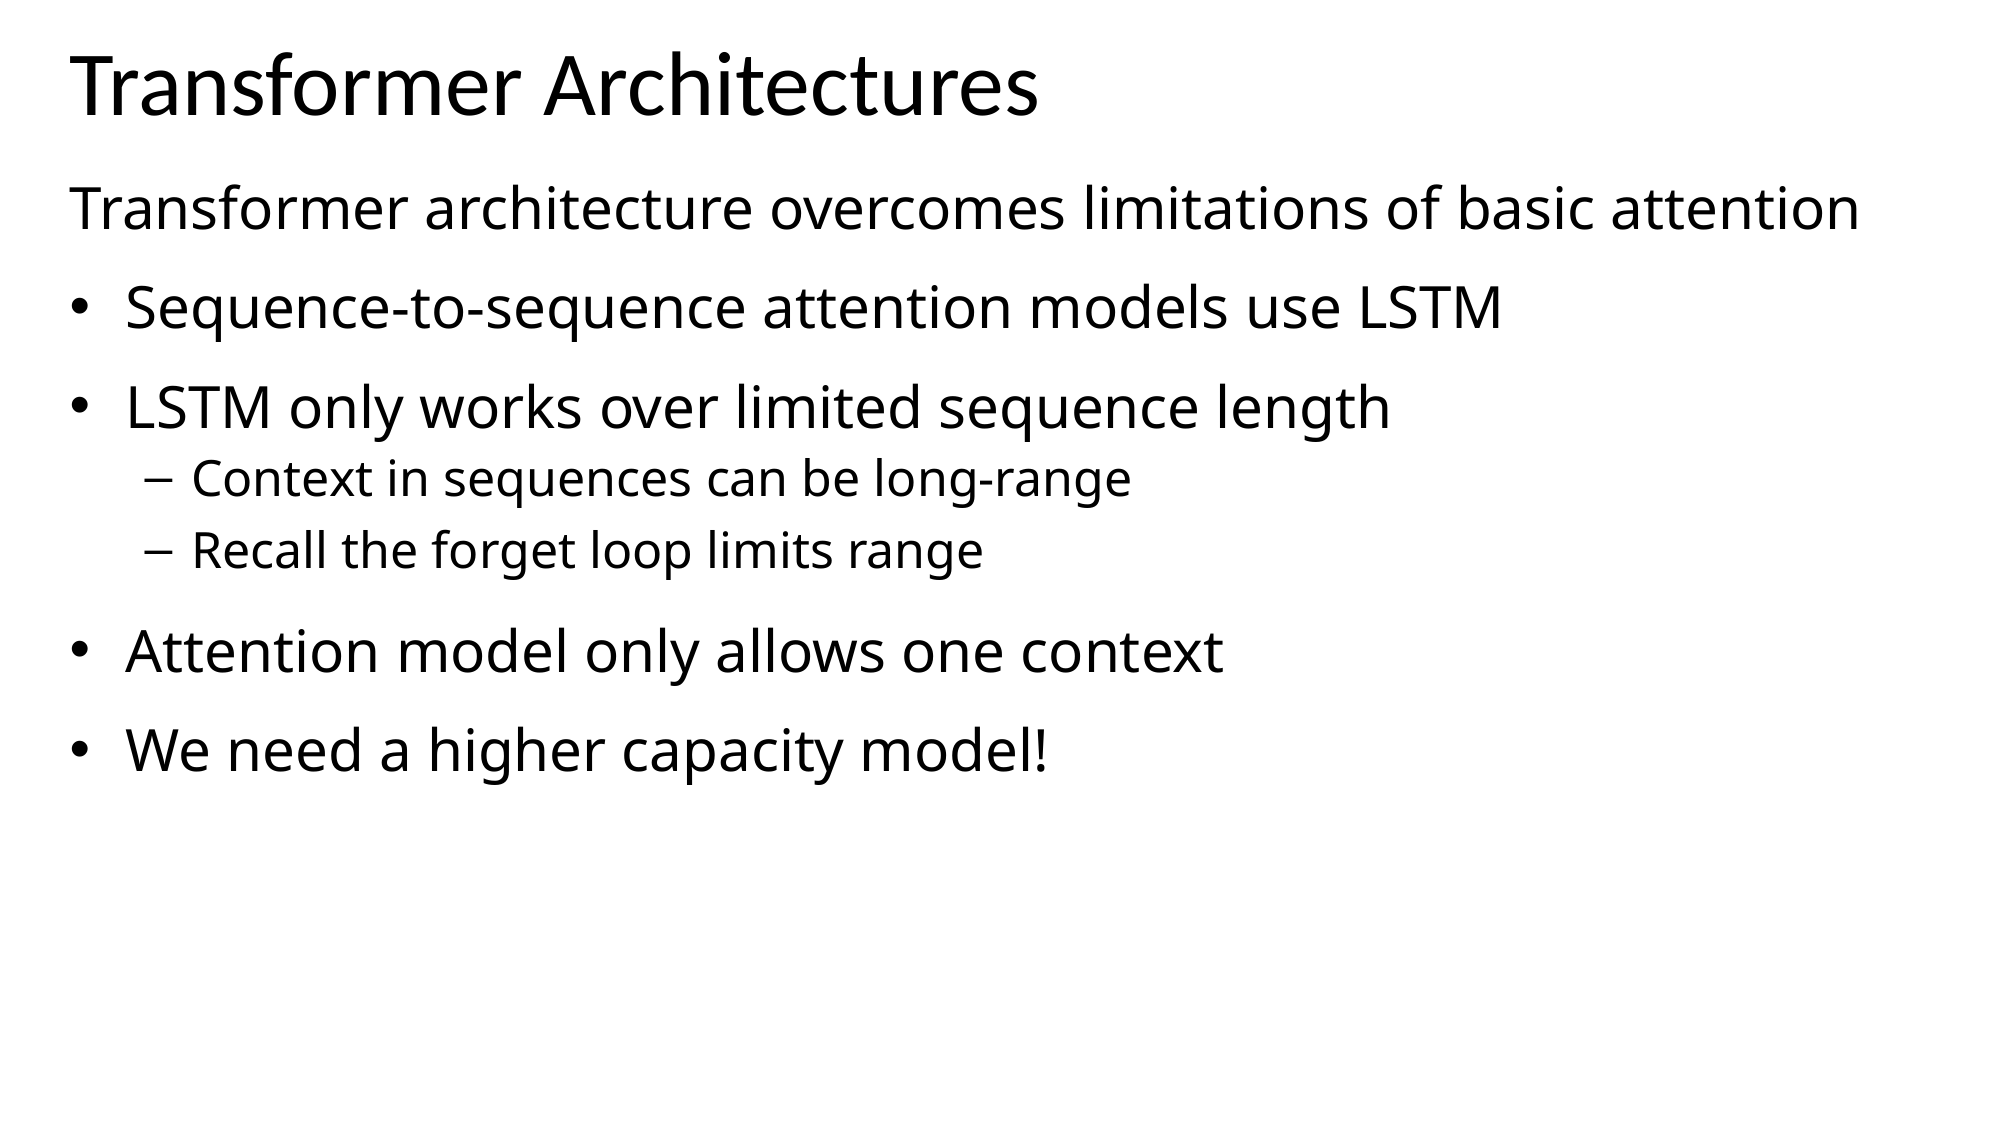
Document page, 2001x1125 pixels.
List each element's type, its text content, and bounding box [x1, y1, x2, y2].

list Transformer architecture overcomes limitations of basic attention Sequence-to-sequence attention models use LSTM LSTM only works over limited sequence length Context in sequences can be long-range Recall the forget loop limits range Attention model only allows one context We need a higher capacity model! [54, 164, 1946, 1013]
title Transformer Architectures [54, 37, 1946, 157]
